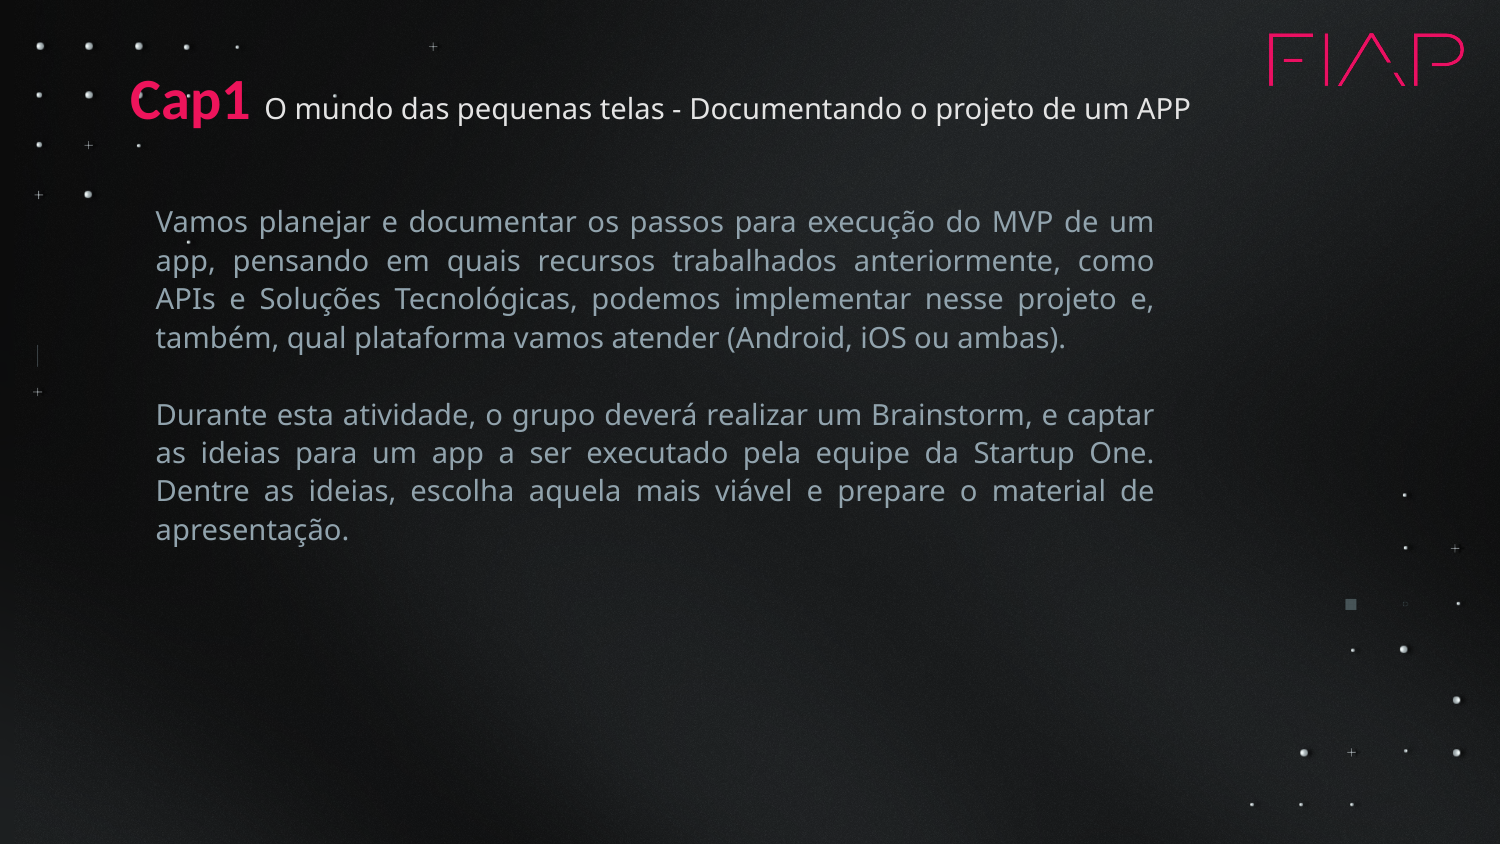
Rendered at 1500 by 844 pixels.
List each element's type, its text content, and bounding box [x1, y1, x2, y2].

text_box Vamos planejar e documentar os passos para execução do MVP de um app, pensando em quais recursos trabalhados anteriormente, como APIs e Soluções Tecnológicas, podemos implementar nesse projeto e, também, qual plataforma vamos atender (Android, iOS ou ambas). Durante esta atividade, o grupo deverá realizar um Brainstorm, e captar as ideias para um app a ser executado pela equipe da Startup One. Dentre as ideias, escolha aquela mais viável e prepare o material de apresentação. [140, 192, 1171, 554]
picture [0, 0, 1500, 844]
title Cap1 O mundo das pequenas telas - Documentando o projeto de um APP [115, 53, 1270, 121]
